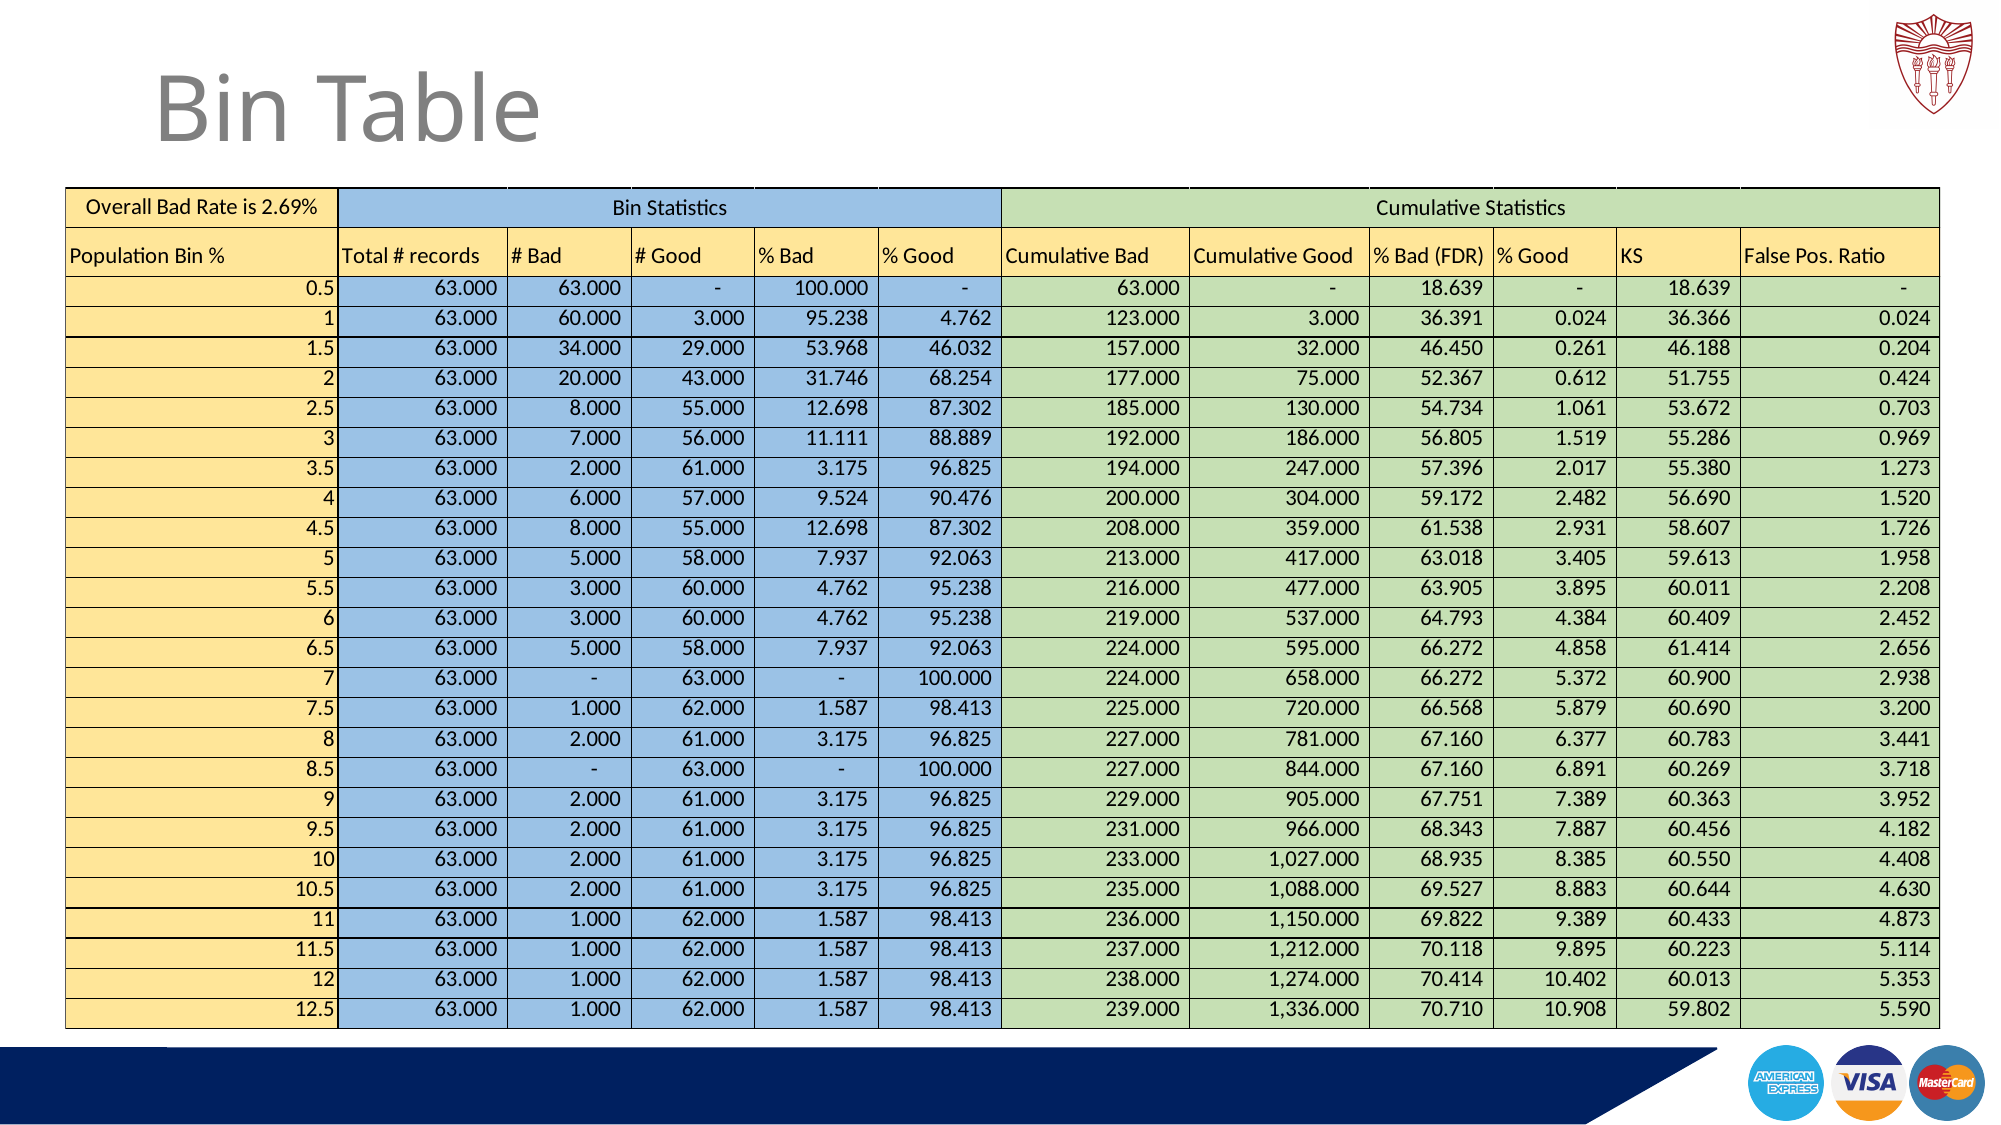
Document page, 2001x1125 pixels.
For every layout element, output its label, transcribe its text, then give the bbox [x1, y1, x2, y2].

title Bin Table [137, 35, 1863, 187]
picture [65, 187, 1941, 1030]
picture [1831, 1045, 1907, 1121]
picture [1748, 1045, 1824, 1121]
picture [1909, 1045, 1985, 1121]
picture [1869, 0, 1999, 129]
